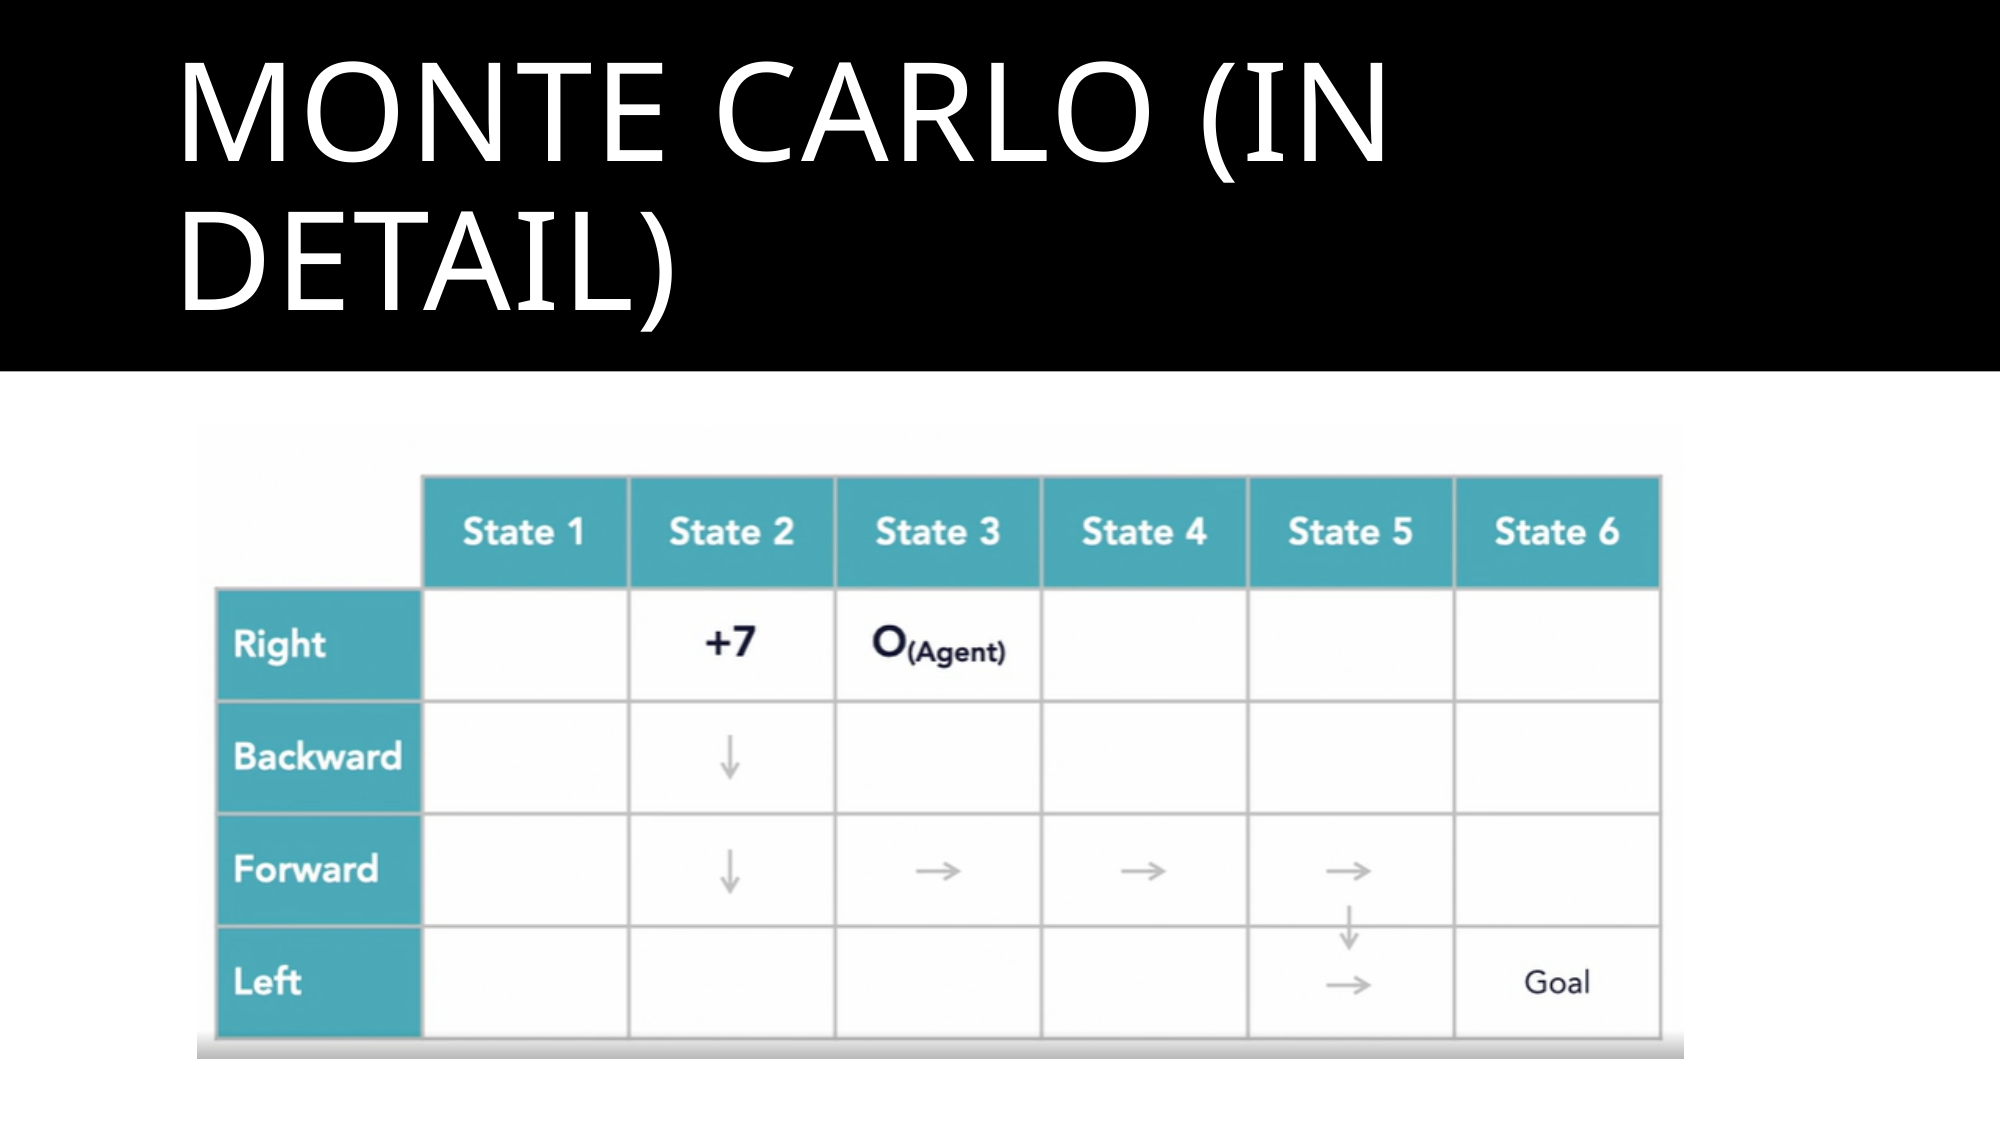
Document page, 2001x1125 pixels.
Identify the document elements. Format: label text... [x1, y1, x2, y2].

title Monte carlo (in detail) [157, 52, 1842, 332]
picture [197, 424, 1684, 1059]
